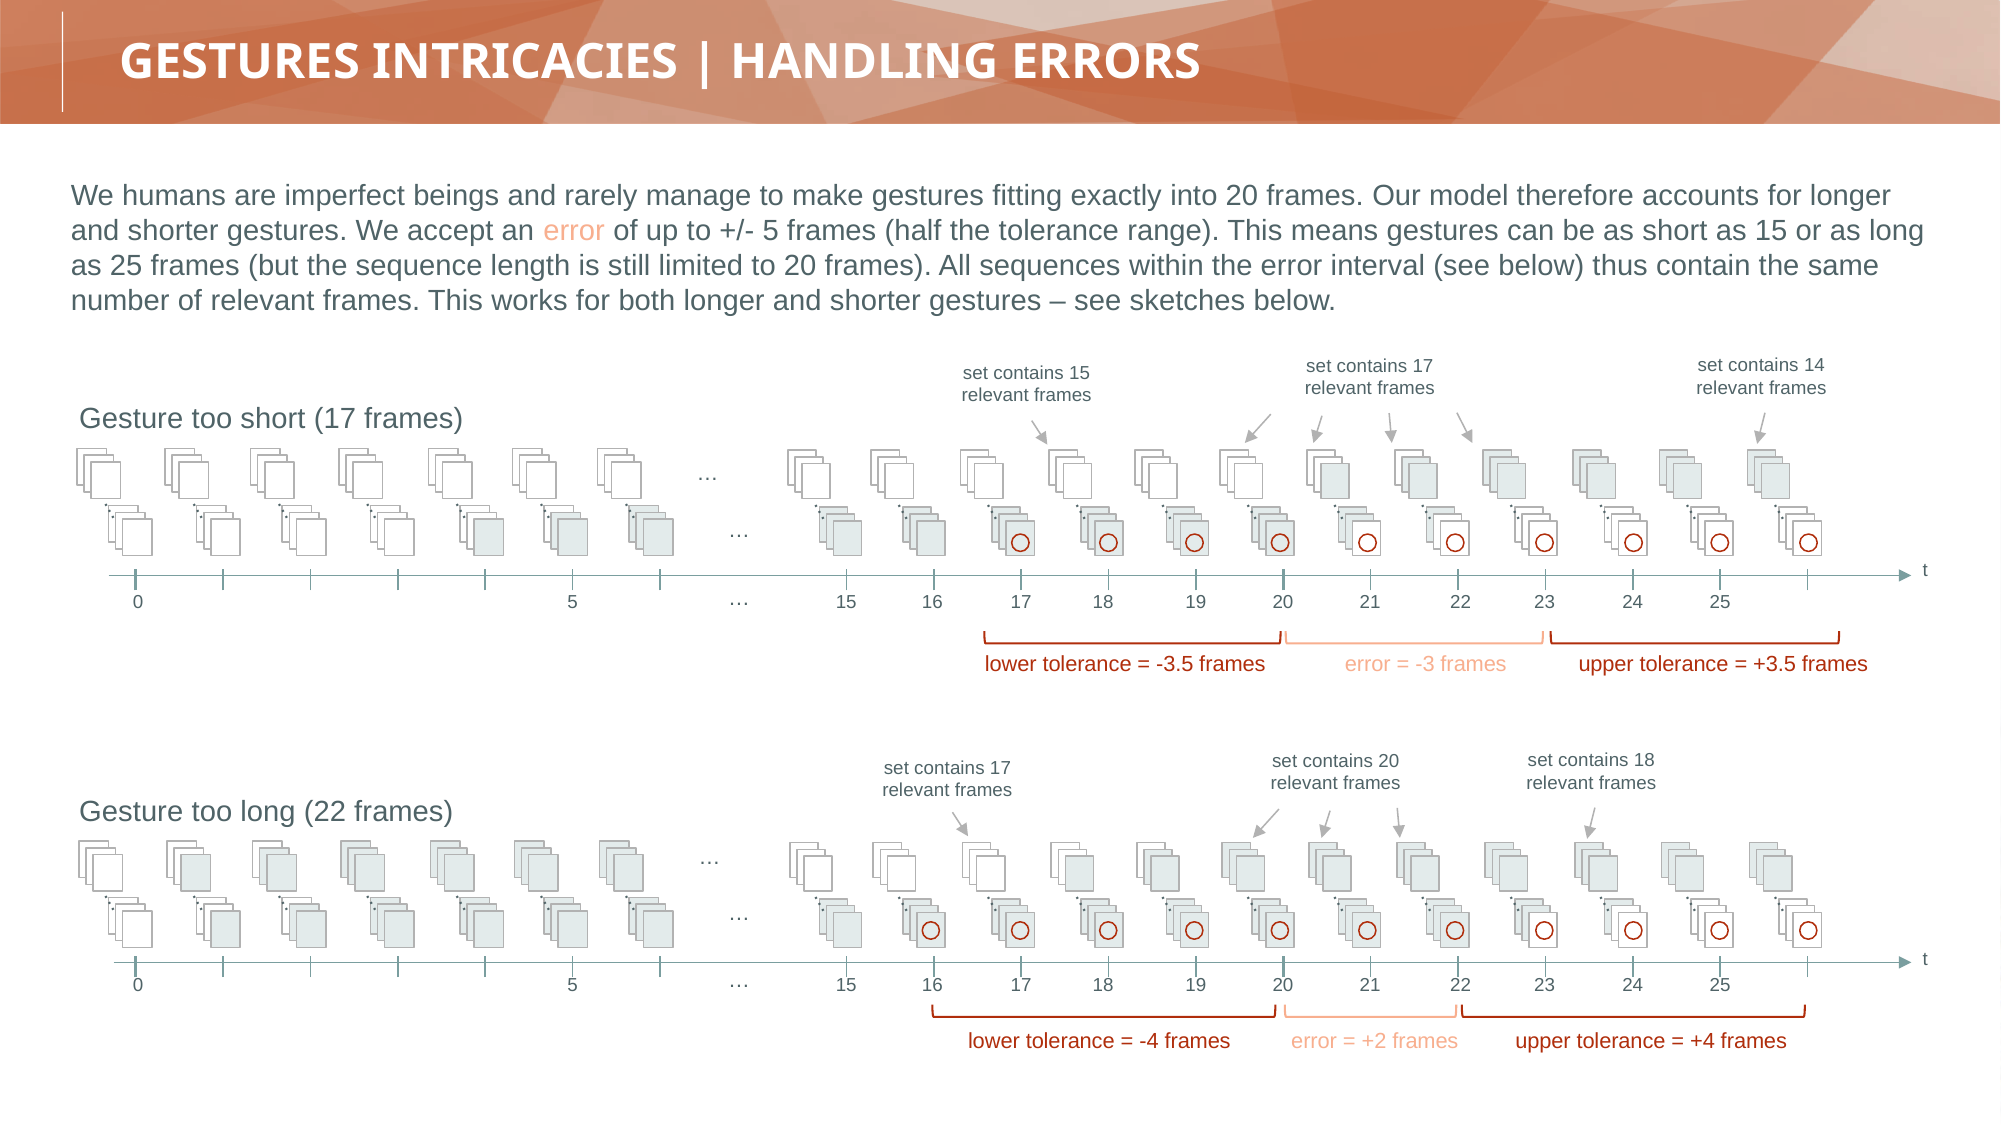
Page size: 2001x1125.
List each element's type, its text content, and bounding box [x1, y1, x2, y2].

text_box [76, 448, 132, 525]
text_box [1446, 534, 1464, 552]
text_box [1306, 450, 1350, 499]
text_box [108, 519, 115, 543]
text_box [1080, 518, 1087, 543]
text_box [1313, 415, 1323, 444]
text_box [479, 505, 490, 512]
text_box Gesture too long (22 frames) [79, 792, 475, 827]
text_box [1695, 590, 1745, 623]
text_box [1220, 450, 1263, 499]
text_box [1707, 507, 1720, 513]
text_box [1321, 810, 1331, 839]
text_box … [182, 491, 220, 525]
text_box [1271, 534, 1289, 552]
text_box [929, 360, 1124, 445]
text_box … [529, 491, 567, 525]
text_box … [614, 491, 652, 525]
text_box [1396, 842, 1469, 948]
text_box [1011, 534, 1030, 552]
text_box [728, 898, 761, 942]
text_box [787, 450, 831, 499]
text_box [1051, 842, 1124, 948]
text_box [833, 520, 862, 556]
text_box [984, 631, 1281, 644]
text_box [1618, 520, 1647, 556]
text_box … [1676, 492, 1713, 524]
text_box [289, 512, 319, 549]
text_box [698, 842, 731, 886]
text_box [1624, 534, 1643, 552]
text_box [1251, 518, 1258, 543]
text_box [1664, 353, 1859, 445]
text_box [1793, 520, 1822, 556]
text_box [1354, 507, 1367, 513]
text_box … [1066, 492, 1103, 524]
text_box [819, 518, 826, 543]
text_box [1520, 590, 1570, 623]
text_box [1711, 534, 1729, 552]
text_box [599, 840, 673, 948]
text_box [1799, 534, 1818, 552]
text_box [252, 840, 326, 948]
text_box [996, 590, 1046, 623]
text_box … [978, 492, 1014, 524]
text_box … [1590, 492, 1627, 524]
text_box error = -3 frames [1291, 649, 1561, 688]
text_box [1436, 590, 1486, 623]
text_box [918, 507, 931, 513]
text_box [1008, 507, 1021, 513]
text_box … [267, 491, 305, 525]
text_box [1747, 450, 1790, 499]
text_box [1550, 631, 1840, 644]
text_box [850, 755, 1045, 837]
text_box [512, 448, 557, 499]
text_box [1572, 450, 1616, 499]
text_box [514, 840, 588, 948]
text_box [282, 519, 289, 543]
text_box lower tolerance = -3.5 frames [972, 649, 1279, 688]
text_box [1898, 557, 1953, 594]
text_box [643, 519, 673, 556]
text_box [558, 519, 588, 556]
text_box … [1237, 492, 1274, 524]
text_box [1698, 513, 1727, 549]
text_box [1433, 513, 1462, 549]
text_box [728, 966, 761, 1009]
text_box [597, 448, 642, 499]
text_box [389, 505, 400, 512]
title GESTURES INTRICACIES | HANDLING ERRORS [104, 22, 1970, 101]
text_box [296, 519, 326, 556]
text_box … [805, 492, 841, 524]
text_box [1258, 513, 1288, 549]
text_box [340, 840, 414, 948]
text_box [1442, 507, 1455, 513]
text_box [728, 583, 761, 626]
text_box [1285, 631, 1543, 644]
text_box … [1324, 492, 1360, 524]
text_box Gesture too short (17 frames) [79, 399, 517, 434]
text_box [1608, 590, 1658, 623]
text_box … [1152, 492, 1188, 524]
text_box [1272, 353, 1473, 444]
text_box [1094, 520, 1124, 556]
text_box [1049, 450, 1092, 499]
text_box [122, 519, 153, 556]
text_box [1345, 513, 1374, 549]
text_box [430, 840, 504, 948]
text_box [871, 450, 914, 499]
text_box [428, 448, 472, 499]
text_box [916, 520, 946, 556]
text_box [947, 1026, 1805, 1065]
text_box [113, 946, 1953, 1017]
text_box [873, 842, 946, 948]
text_box [210, 519, 241, 556]
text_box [1078, 590, 1128, 623]
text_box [1258, 590, 1308, 623]
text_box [789, 842, 862, 948]
text_box [1006, 520, 1035, 556]
text_box [1795, 507, 1808, 513]
text_box [1779, 518, 1786, 543]
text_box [1483, 450, 1526, 499]
text_box [1265, 520, 1295, 556]
text_box … [445, 491, 483, 525]
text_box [165, 448, 209, 499]
text_box [1604, 518, 1611, 543]
text_box … [1412, 492, 1448, 524]
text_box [1394, 450, 1438, 499]
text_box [696, 458, 729, 502]
text_box [1173, 513, 1202, 549]
text_box [1620, 507, 1633, 513]
text_box [1182, 507, 1195, 513]
text_box [196, 519, 203, 543]
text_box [821, 590, 871, 623]
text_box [1171, 590, 1221, 623]
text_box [1494, 747, 1689, 839]
text_box [544, 518, 551, 543]
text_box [907, 590, 957, 623]
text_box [547, 590, 598, 623]
text_box [1611, 513, 1640, 549]
text_box [563, 505, 574, 512]
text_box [1345, 590, 1395, 623]
text_box … [1765, 492, 1801, 524]
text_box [250, 448, 295, 499]
text_box [1180, 520, 1209, 556]
text_box [551, 512, 581, 549]
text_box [1535, 534, 1554, 552]
text_box [466, 512, 497, 549]
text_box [1222, 842, 1295, 948]
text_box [1244, 413, 1271, 444]
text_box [728, 516, 761, 559]
text_box [999, 513, 1028, 549]
text_box [215, 505, 227, 512]
text_box We humans are imperfect beings and rarely manage to make gestures fitting exactly into 20 frames. Our model therefore accounts for longer and shorter gestures. We accept an error of up to +/- 5 frames (half the tolerance range). This means gestures can be as short as 15 or as long as 25 frames (but the sequence length is still limited to 20 frames). All sequences within the error interval (see below) thus contain the same number of relevant frames. This works for both longer and shorter gestures – see sketches below. [70, 176, 1944, 364]
text_box [1690, 518, 1698, 543]
text_box [1786, 513, 1815, 549]
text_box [1358, 534, 1377, 552]
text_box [1308, 842, 1381, 948]
text_box [909, 513, 938, 549]
text_box [370, 519, 377, 543]
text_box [1185, 534, 1204, 552]
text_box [1136, 842, 1209, 948]
text_box … [888, 492, 925, 524]
text_box [1338, 518, 1345, 543]
text_box [203, 512, 234, 549]
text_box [1485, 842, 1558, 948]
text_box [377, 512, 407, 549]
text_box [902, 518, 909, 543]
text_box [648, 505, 659, 512]
text_box [1096, 507, 1109, 513]
text_box [1521, 513, 1551, 549]
text_box [459, 519, 466, 543]
text_box [1440, 520, 1469, 556]
text_box [384, 519, 414, 556]
text_box [1514, 518, 1521, 543]
text_box [1166, 518, 1173, 543]
text_box [992, 518, 999, 543]
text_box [1099, 534, 1118, 552]
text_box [1575, 842, 1647, 948]
text_box [301, 505, 312, 512]
text_box [636, 512, 666, 549]
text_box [1659, 450, 1702, 499]
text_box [113, 590, 163, 621]
text_box [115, 512, 146, 549]
text_box … [356, 491, 394, 525]
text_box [960, 450, 1003, 499]
text_box [1087, 513, 1116, 549]
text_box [1134, 450, 1178, 499]
text_box [835, 507, 848, 513]
text_box … [1500, 492, 1537, 524]
text_box upper tolerance = +3.5 frames [1570, 649, 1877, 688]
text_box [79, 840, 153, 948]
text_box [1705, 520, 1734, 556]
text_box [1530, 507, 1543, 513]
picture [0, 0, 2001, 1125]
text_box [1426, 518, 1433, 543]
text_box [127, 505, 139, 512]
text_box [629, 519, 636, 543]
text_box [474, 519, 504, 556]
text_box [167, 840, 241, 948]
text_box [1268, 507, 1280, 513]
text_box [1749, 842, 1822, 948]
text_box [826, 513, 855, 549]
text_box [1528, 520, 1558, 556]
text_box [962, 842, 1035, 948]
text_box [1238, 748, 1433, 839]
text_box [1352, 520, 1381, 556]
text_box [1661, 842, 1734, 948]
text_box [338, 448, 383, 499]
